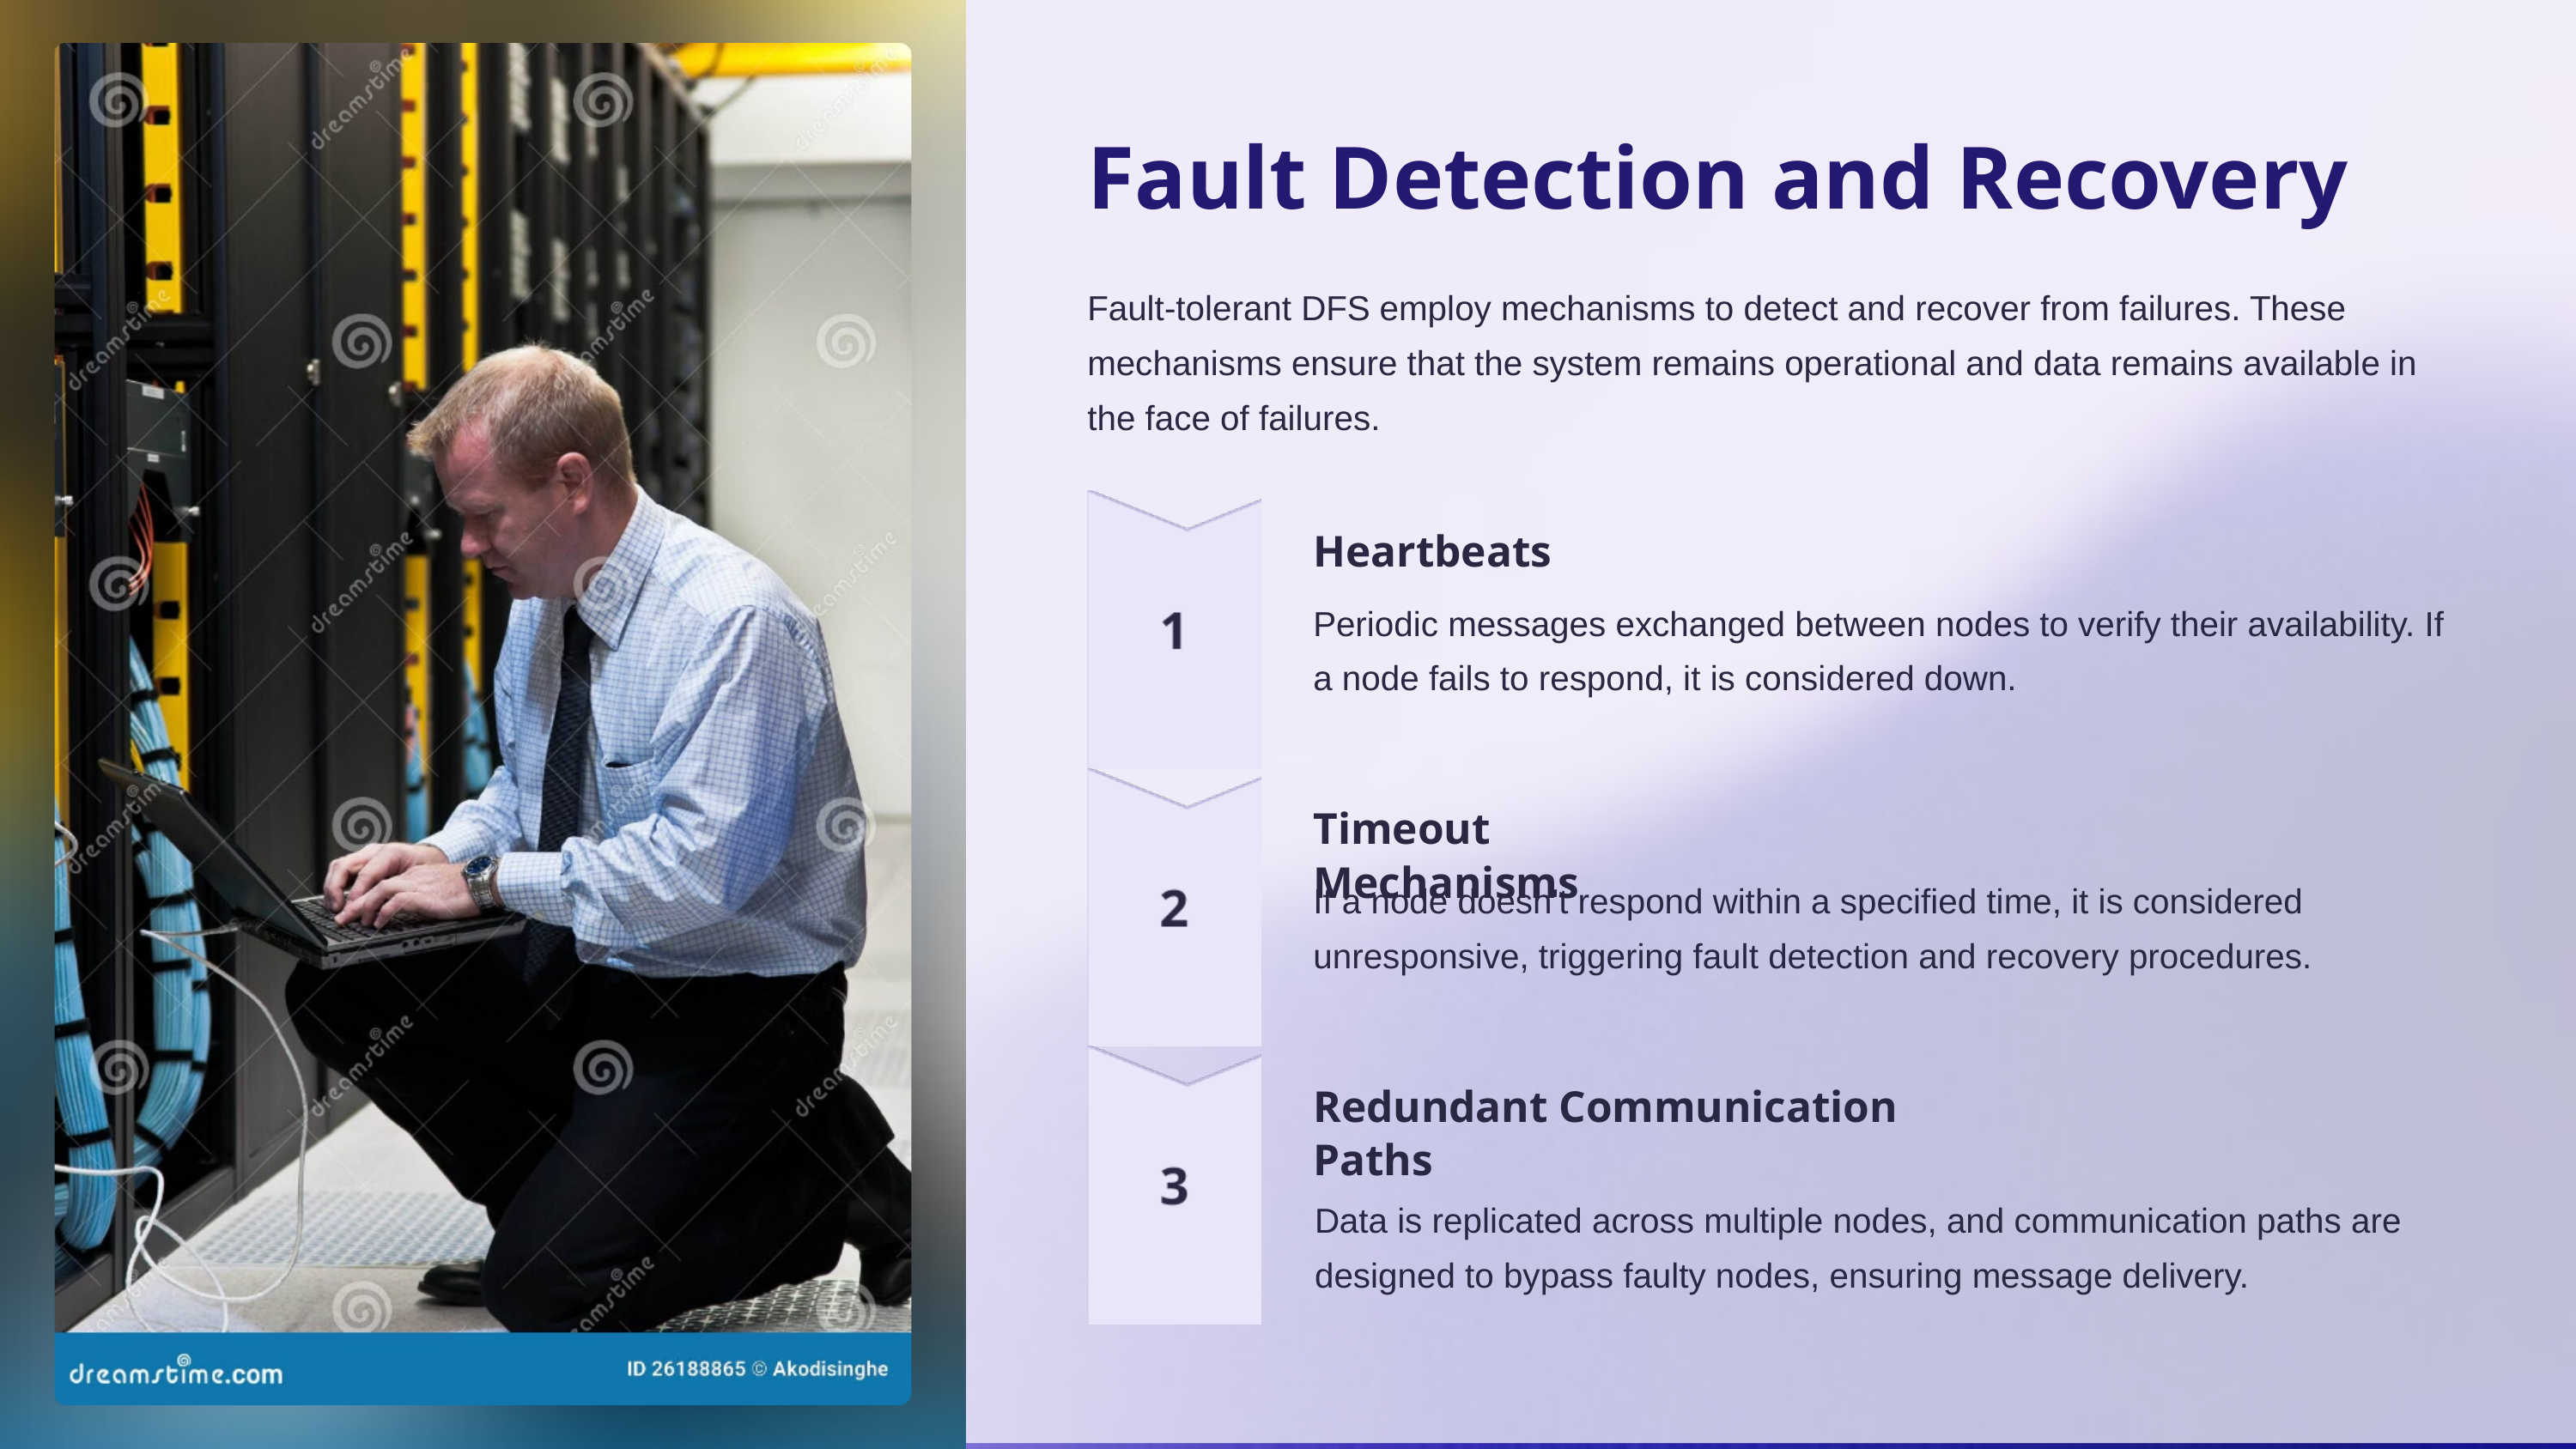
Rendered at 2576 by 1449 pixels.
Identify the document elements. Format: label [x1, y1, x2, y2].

text_box [0, 1444, 966, 1449]
text_box [966, 1444, 2576, 1449]
text_box [0, 0, 2576, 1444]
